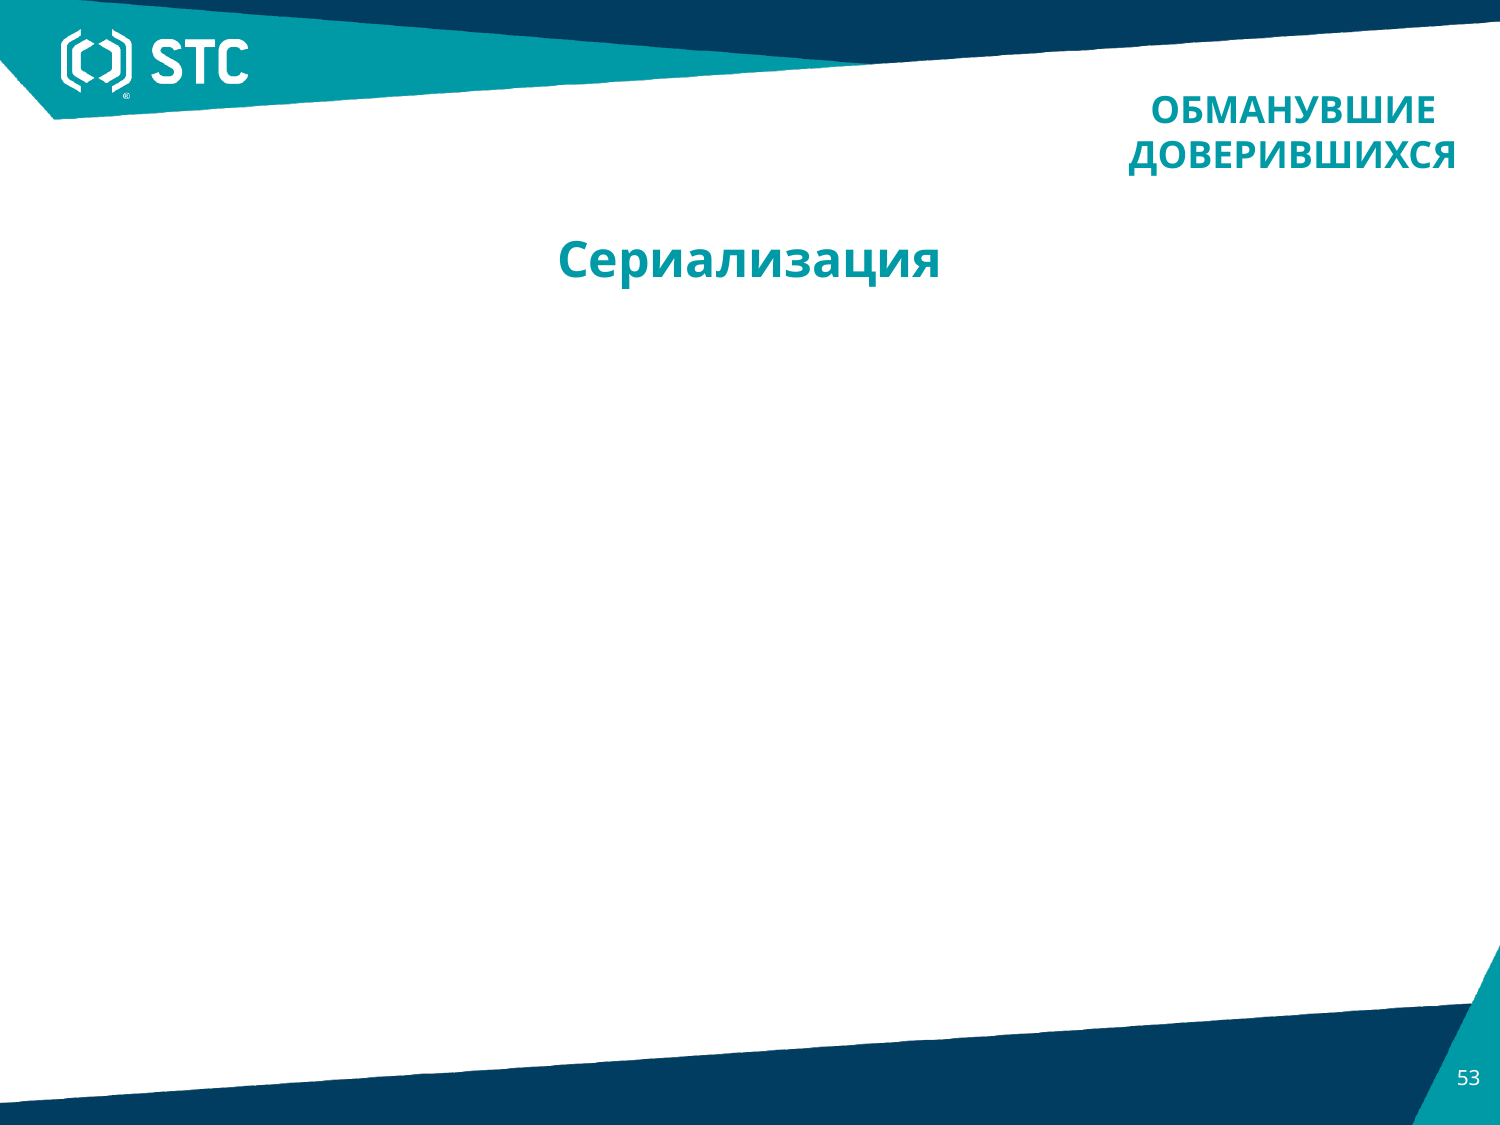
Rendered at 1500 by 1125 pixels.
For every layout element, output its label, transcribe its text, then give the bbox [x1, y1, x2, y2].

text_box ОБМАНУВШИЕ ДОВЕРИВШИХСЯ [1104, 78, 1483, 161]
picture [0, 0, 1500, 1125]
text_box Сериализация [135, 219, 1365, 303]
